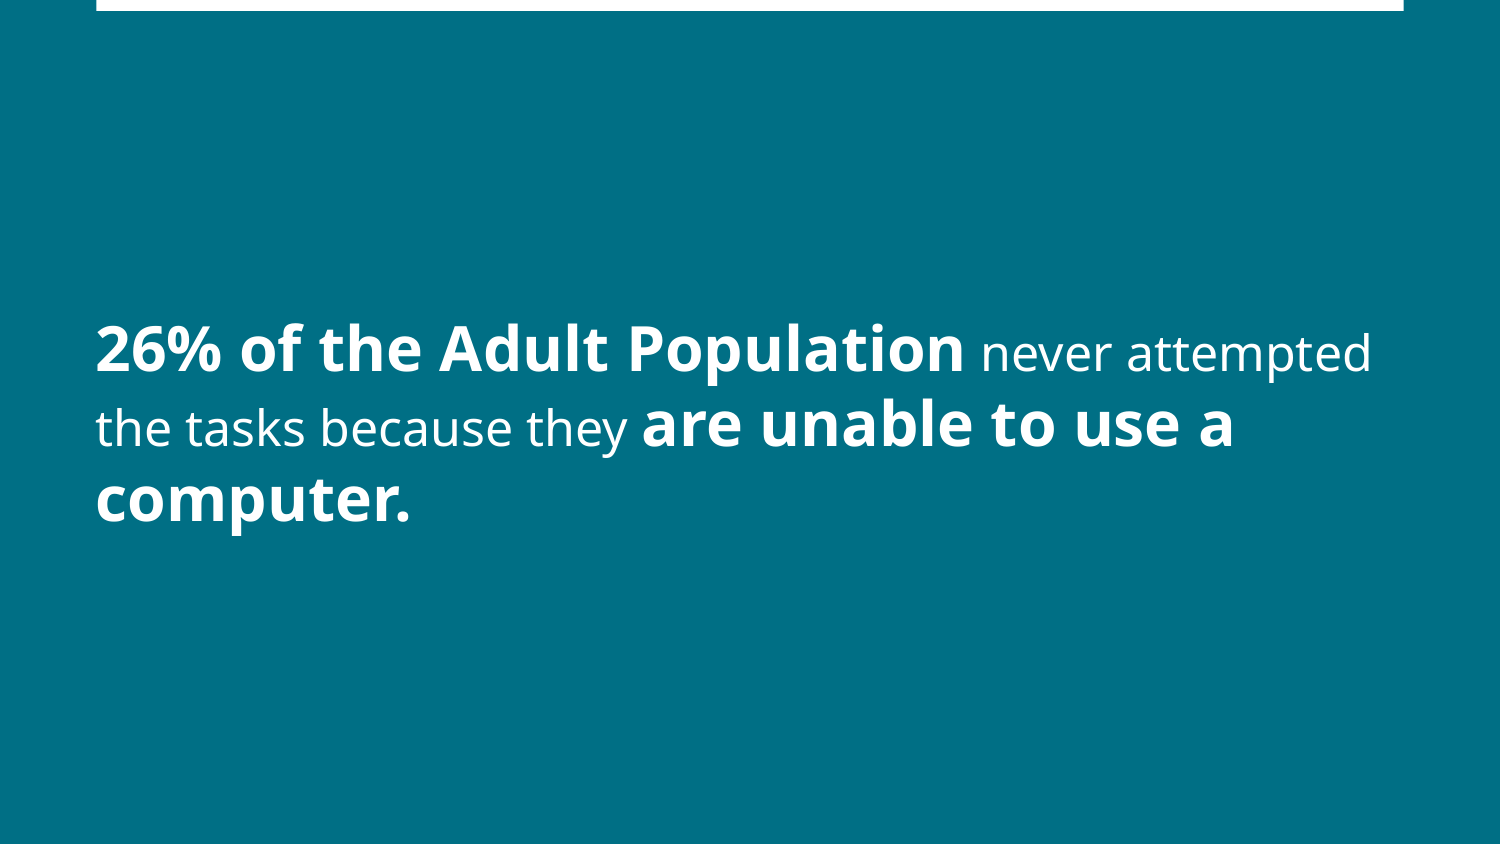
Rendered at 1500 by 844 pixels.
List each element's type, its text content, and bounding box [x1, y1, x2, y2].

title 26% of the Adult Population never attempted the tasks because they are unable to use a computer. [80, 86, 1418, 758]
